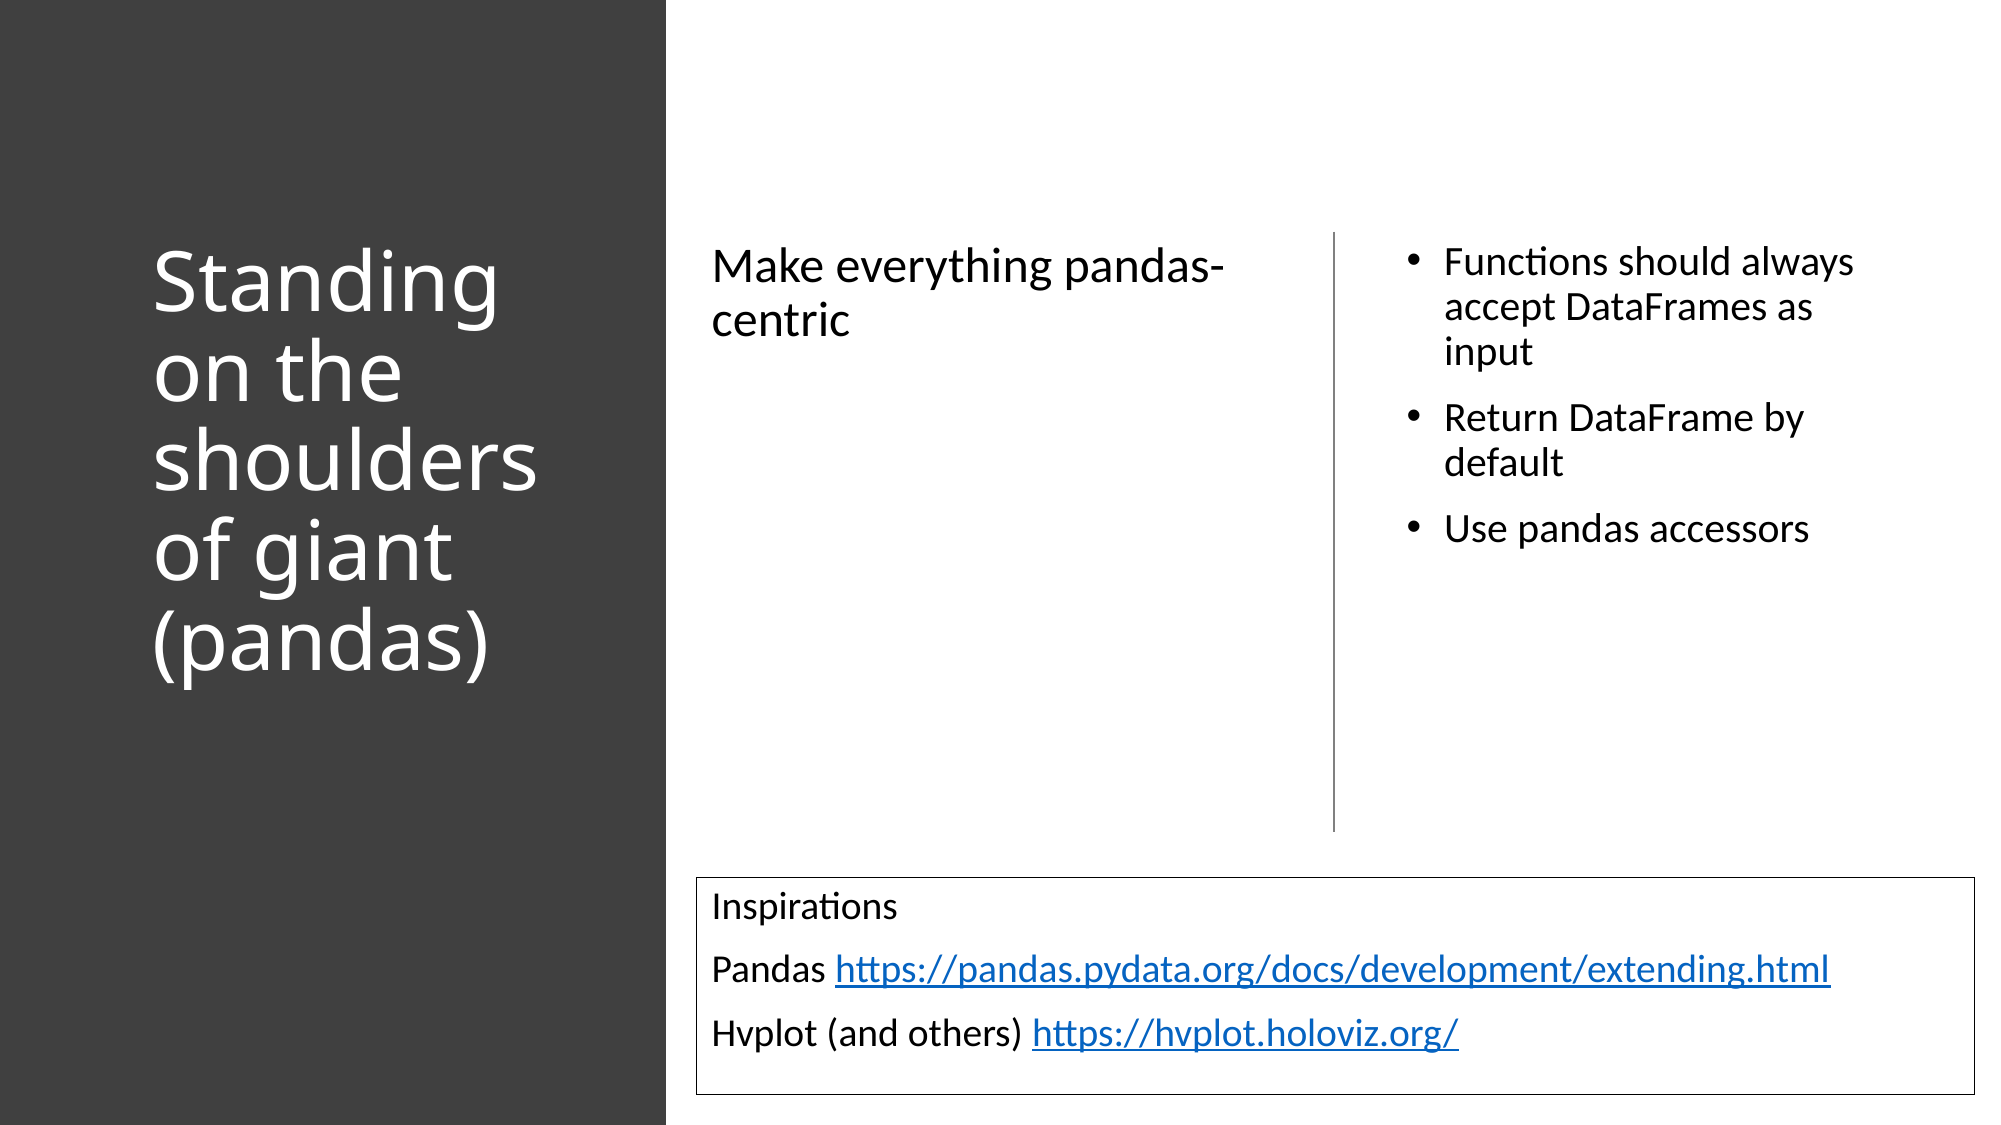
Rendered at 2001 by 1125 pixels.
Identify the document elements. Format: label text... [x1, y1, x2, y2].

title Standing on the shoulders of giant (pandas) [137, 231, 613, 948]
text_box Inspirations Pandas https://pandas.pydata.org/docs/development/extending.html Hvplot (and others) https://hvplot.holoviz.org/ [696, 877, 1975, 1095]
list Make everything pandas-centric [696, 231, 1259, 832]
text_box [0, 0, 667, 1125]
list Functions should always accept DataFrames as input Return DataFrame by default Use pandas accessors [1391, 231, 1917, 642]
